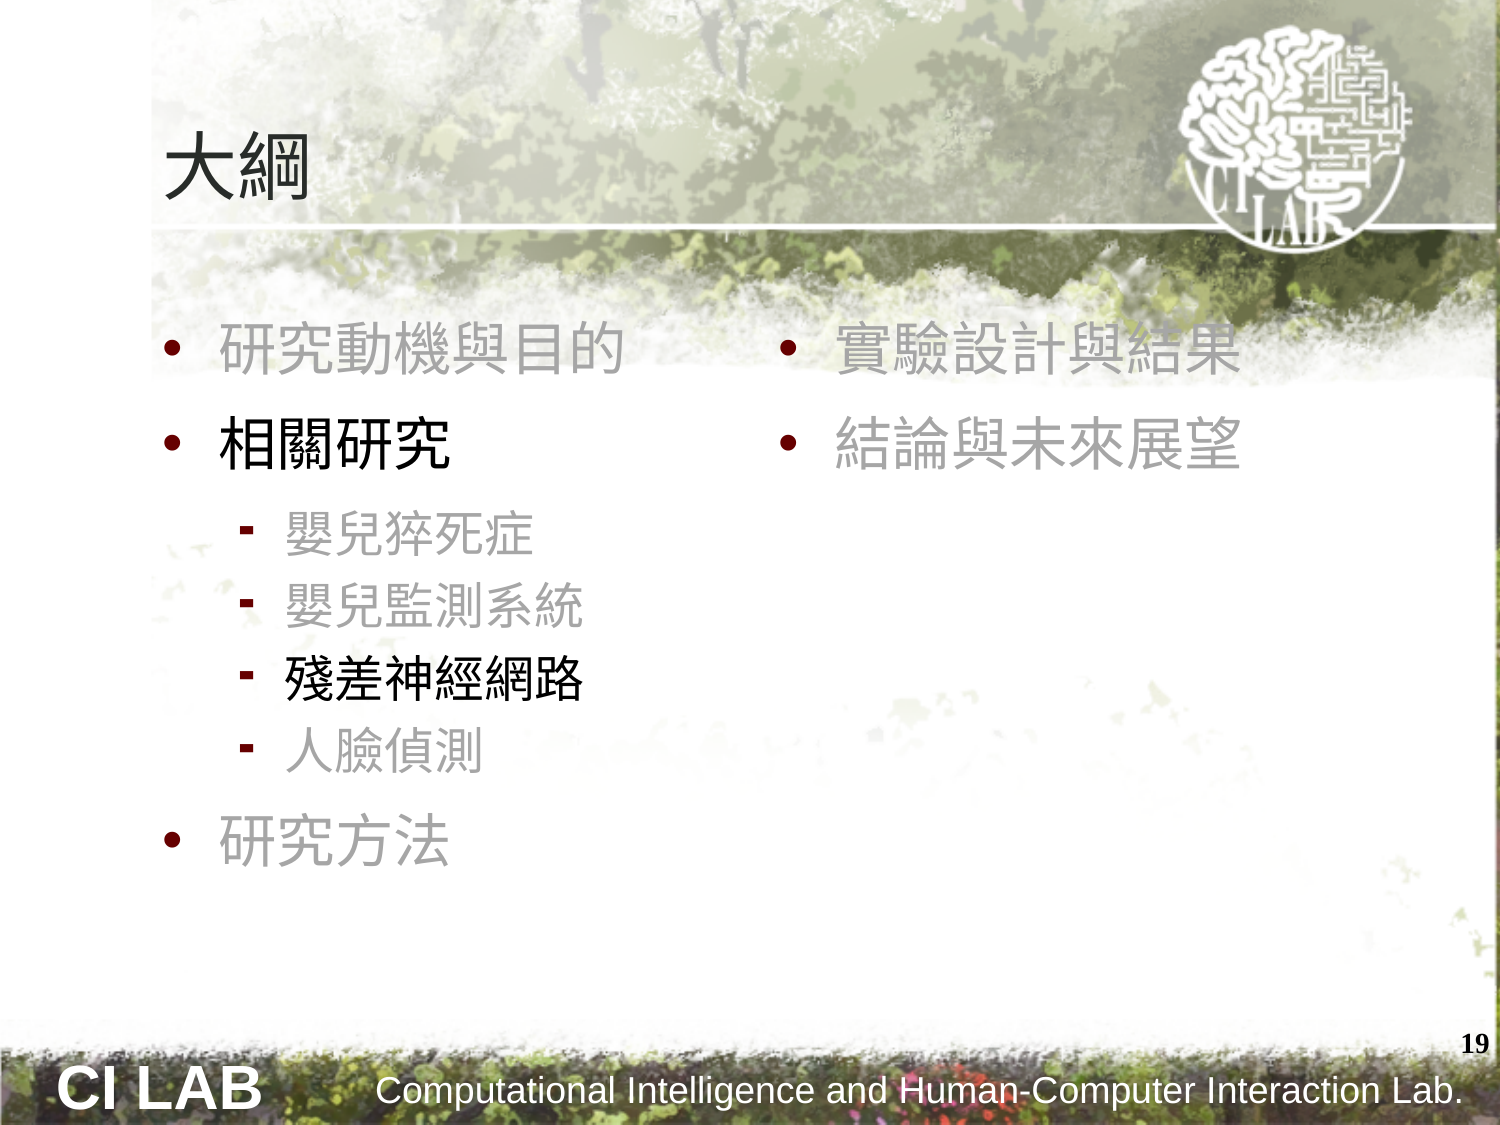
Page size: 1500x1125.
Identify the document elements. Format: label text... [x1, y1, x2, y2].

slide_number 19 [1426, 985, 1500, 1067]
text_box 研究動機與目的 相關研究 嬰兒猝死症 嬰兒監測系統 殘差神經網路 人臉偵測 研究方法 實驗設計與結果 結論與未來展望 [147, 304, 1410, 961]
picture [0, 0, 1500, 1125]
title 大綱 [147, 31, 1448, 219]
